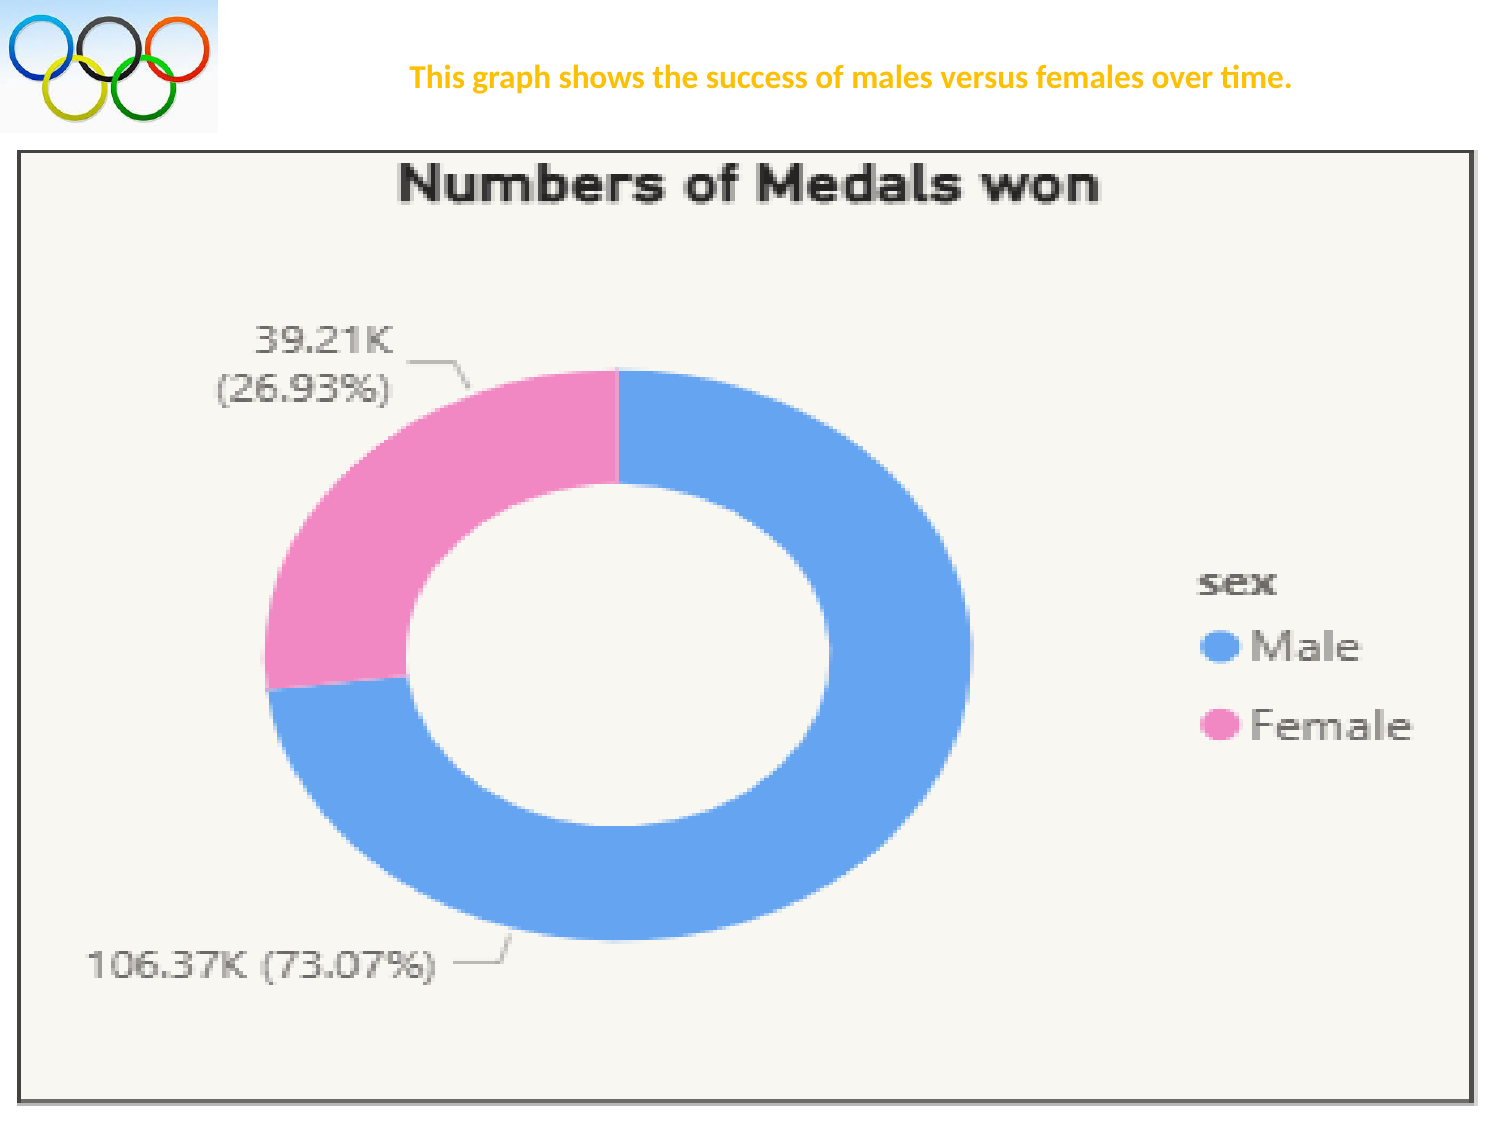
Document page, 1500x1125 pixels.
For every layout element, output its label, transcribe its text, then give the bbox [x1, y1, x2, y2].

picture [13, 150, 1487, 1111]
picture [0, 0, 219, 133]
title This graph shows the success of males versus females over time. [217, 4, 1487, 150]
